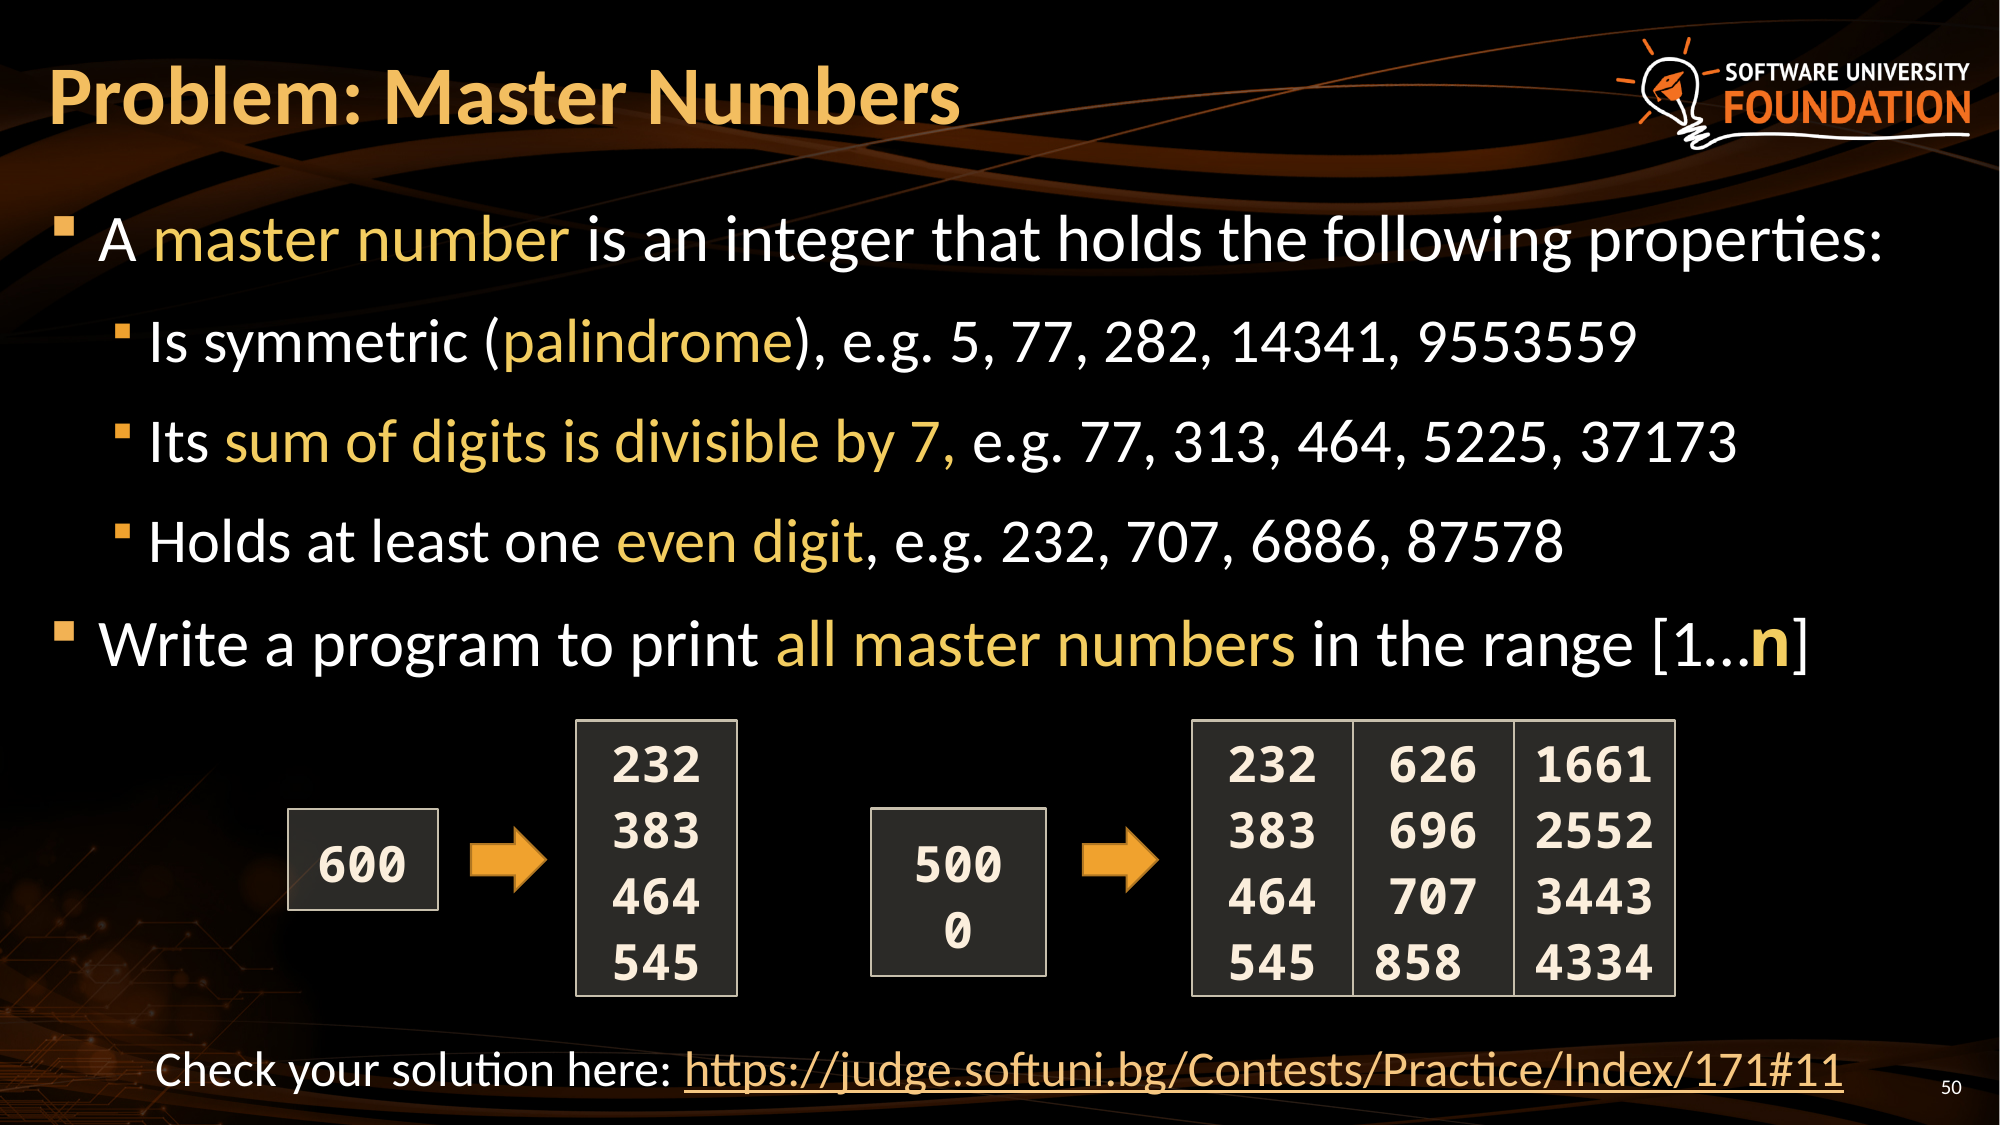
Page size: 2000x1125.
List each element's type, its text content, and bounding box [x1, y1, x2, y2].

text_box 232 383 464 545 [576, 720, 738, 997]
picture [0, 0, 2000, 1125]
text_box 626 696 707 858 [1353, 720, 1513, 997]
text_box 232 383 464 545 [1192, 720, 1353, 997]
text_box 600 [288, 808, 438, 910]
text_box 1661 2552 3443 4334 [1513, 720, 1675, 997]
list A master number is an integer that holds the following properties: Is symmetric (palindrome), e.g. 5, 77, 282, 14341, 9553559 Its sum of digits is divisible by 7, e.g. 77, 313, 464, 5225, 37173 Holds at least one even digit, e.g. 232, 707, 6886, 87578 Write a program to print all master numbers in the range [1…n] [31, 188, 1968, 1103]
text_box 5000 [870, 808, 1047, 976]
text_box Check your solution here: https://judge.softuni.bg/Contests/Practice/Index/171#11 [102, 1029, 1898, 1105]
text_box [1081, 825, 1160, 894]
title Problem: Master Numbers [30, 6, 1602, 189]
text_box [469, 825, 548, 894]
